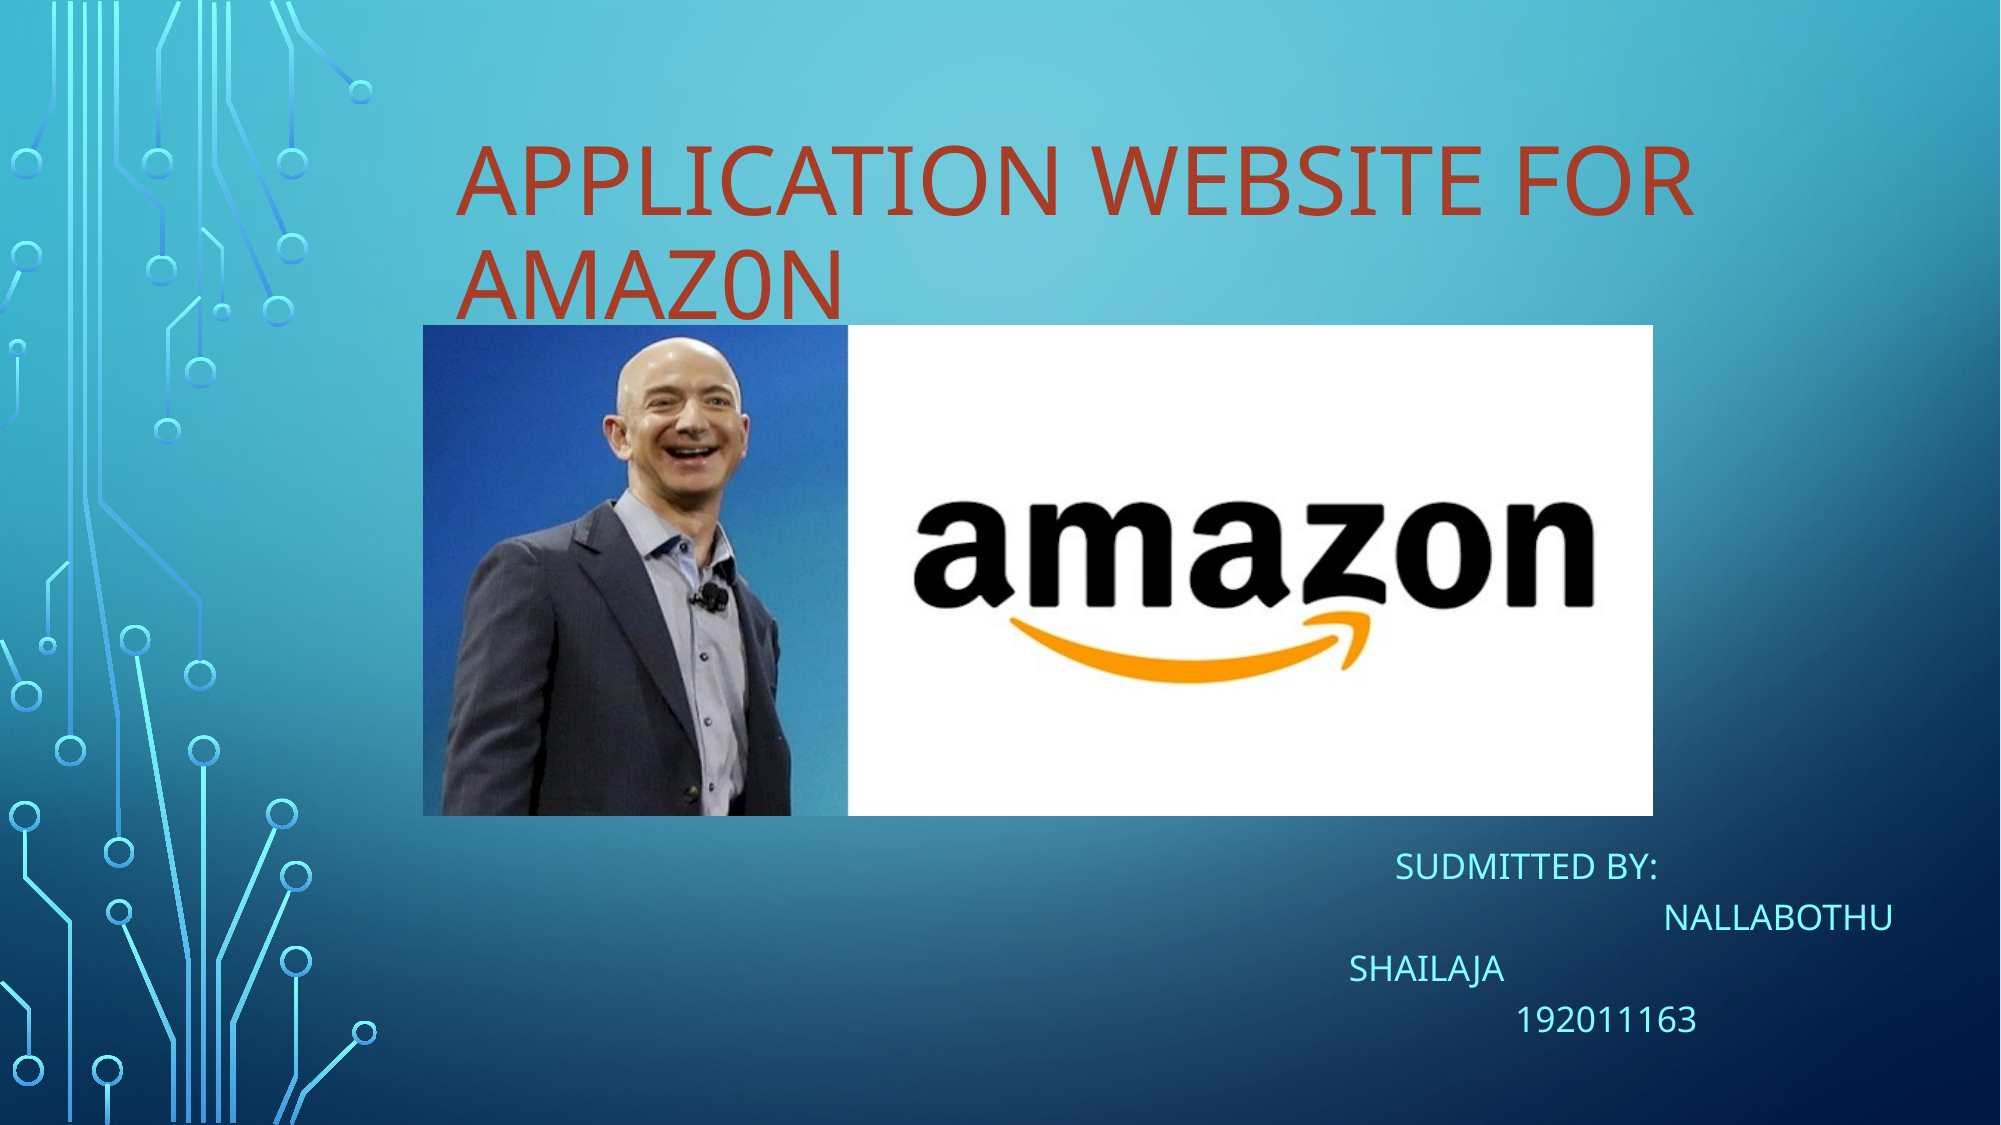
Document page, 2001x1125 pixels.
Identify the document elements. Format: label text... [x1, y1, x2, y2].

subtitle sudmitted by: Nallabothu Shailaja 192011163 [1333, 777, 1950, 1052]
picture [422, 325, 1653, 817]
title Application website for amaz0n [441, 125, 1729, 348]
